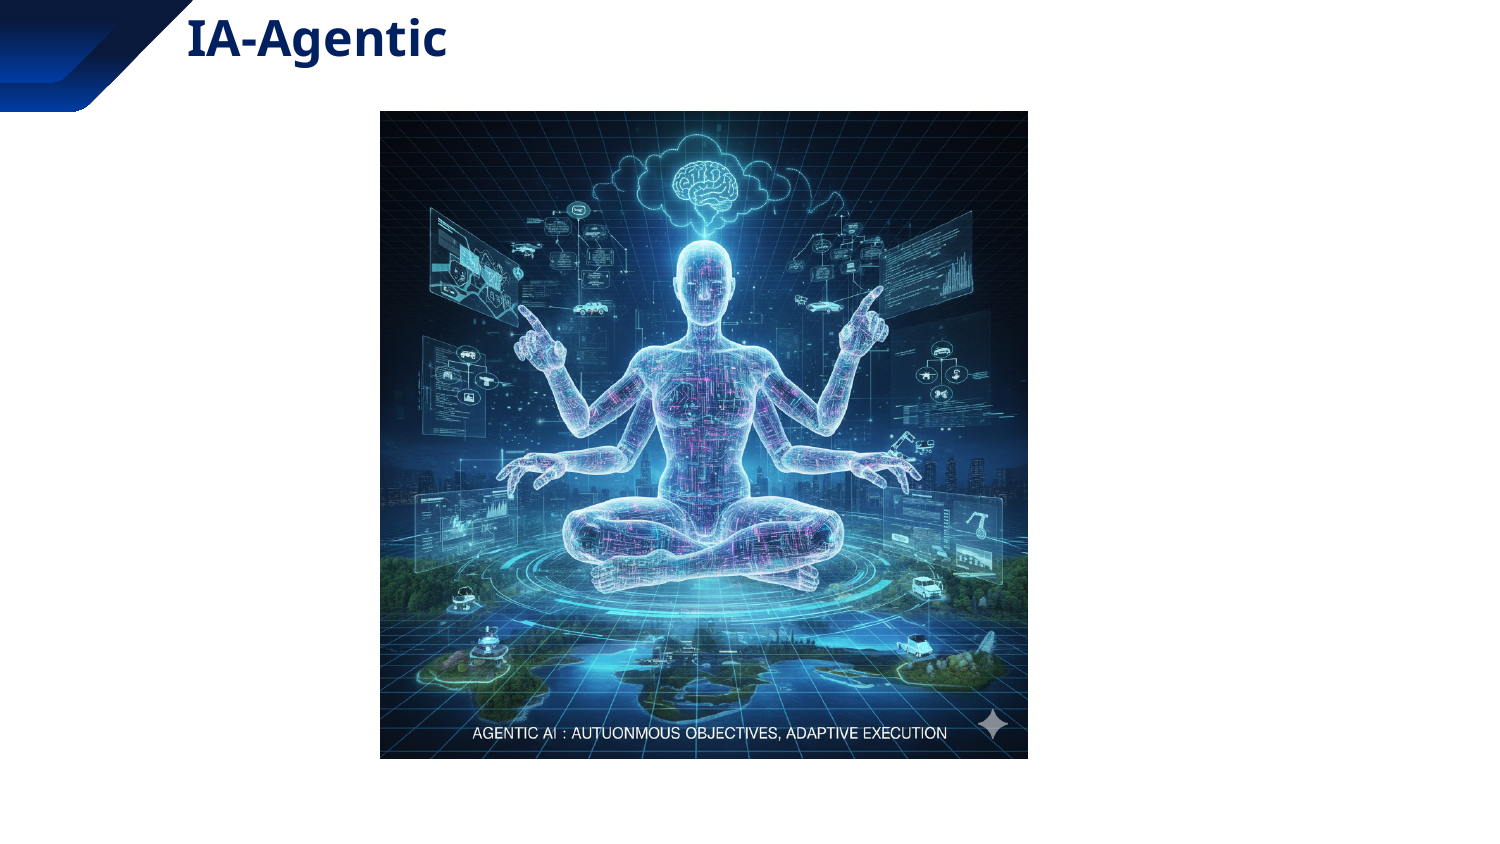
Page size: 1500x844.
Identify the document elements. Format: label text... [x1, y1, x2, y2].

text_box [0, 0, 194, 112]
title IA-Agentic [172, 0, 1466, 122]
picture [380, 111, 1028, 759]
